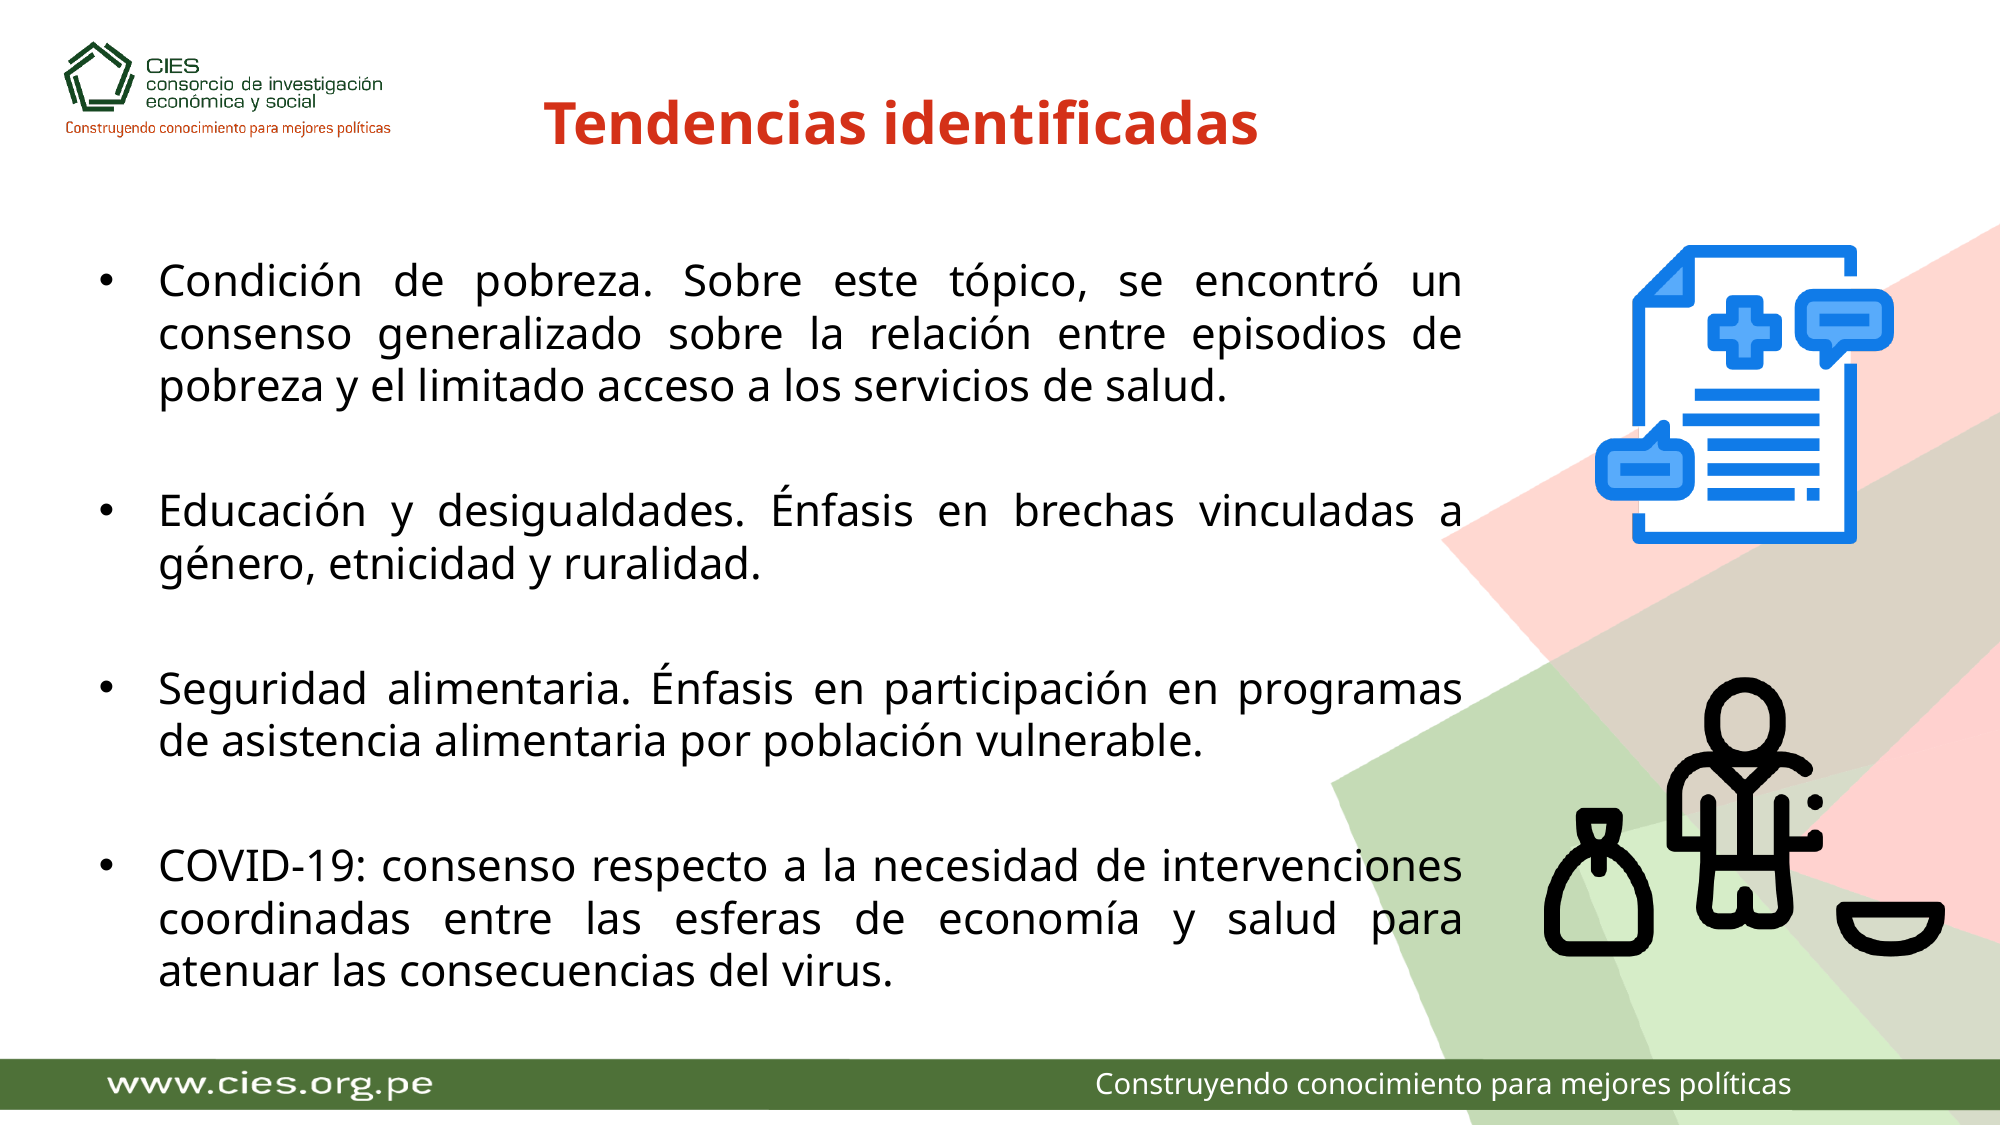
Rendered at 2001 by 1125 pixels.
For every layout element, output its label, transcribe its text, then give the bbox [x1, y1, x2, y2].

title Tendencias identificadas [391, 73, 1412, 169]
picture [0, 208, 2000, 1125]
list Condición de pobreza. Sobre este tópico, se encontró un consenso generalizado sobre la relación entre episodios de pobreza y el limitado acceso a los servicios de salud. Educación y desigualdades. Énfasis en brechas vinculadas a género, etnicidad y ruralidad. Seguridad alimentaria. Énfasis en participación en programas de asistencia alimentaria por población vulnerable. COVID-19: consenso respecto a la necesidad de intervenciones coordinadas entre las esferas de economía y salud para atenuar las consecuencias del virus. [68, 245, 1480, 1002]
picture [55, 38, 398, 138]
